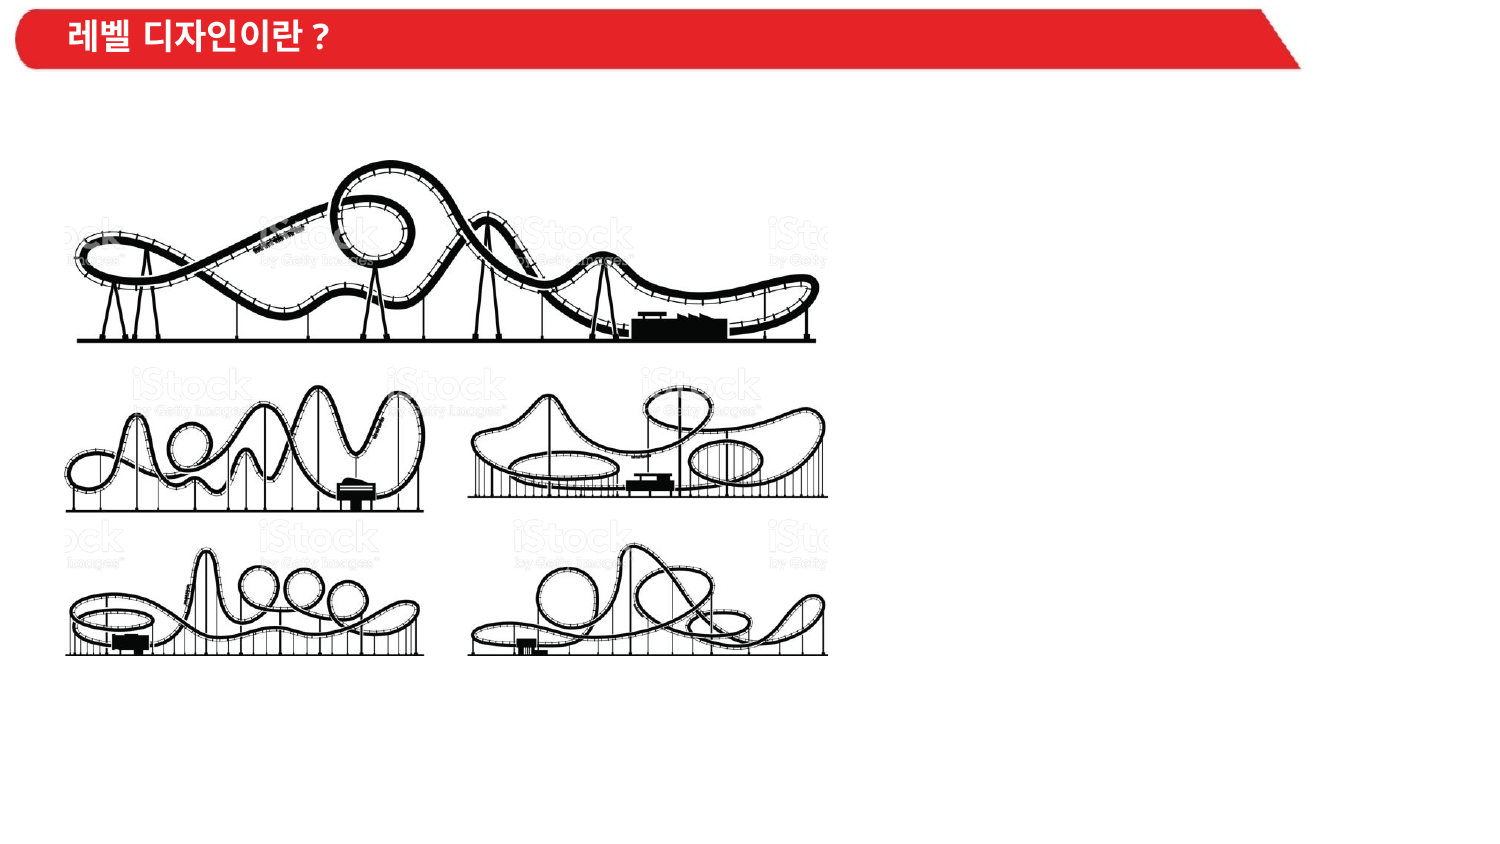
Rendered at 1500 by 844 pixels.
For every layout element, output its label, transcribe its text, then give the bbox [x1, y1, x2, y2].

title 레벨 디자인이란? [56, 13, 492, 63]
picture [15, 5, 1307, 72]
picture [64, 160, 828, 656]
